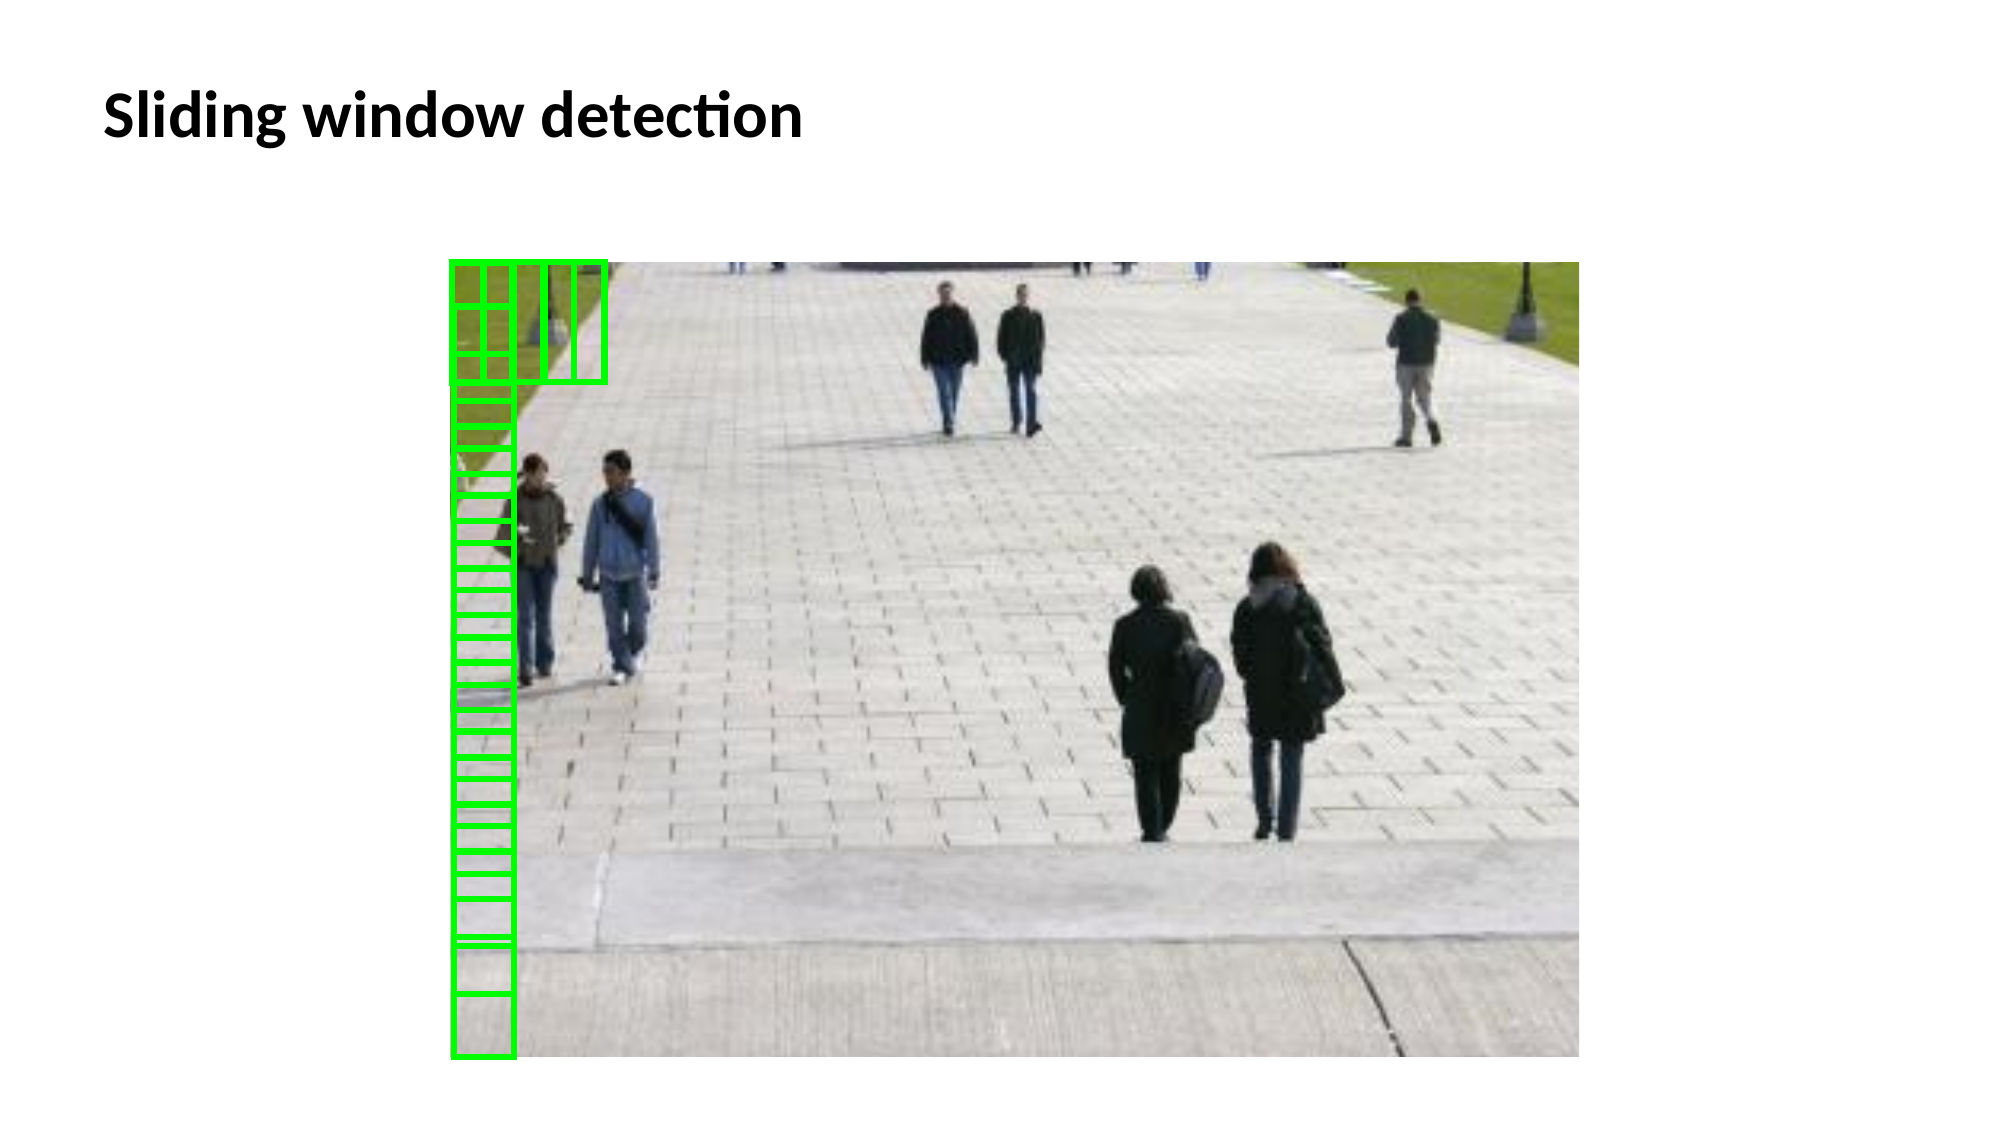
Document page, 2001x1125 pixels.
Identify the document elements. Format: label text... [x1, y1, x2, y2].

text_box Sliding window detection [83, 60, 1901, 161]
picture [449, 262, 1580, 1057]
